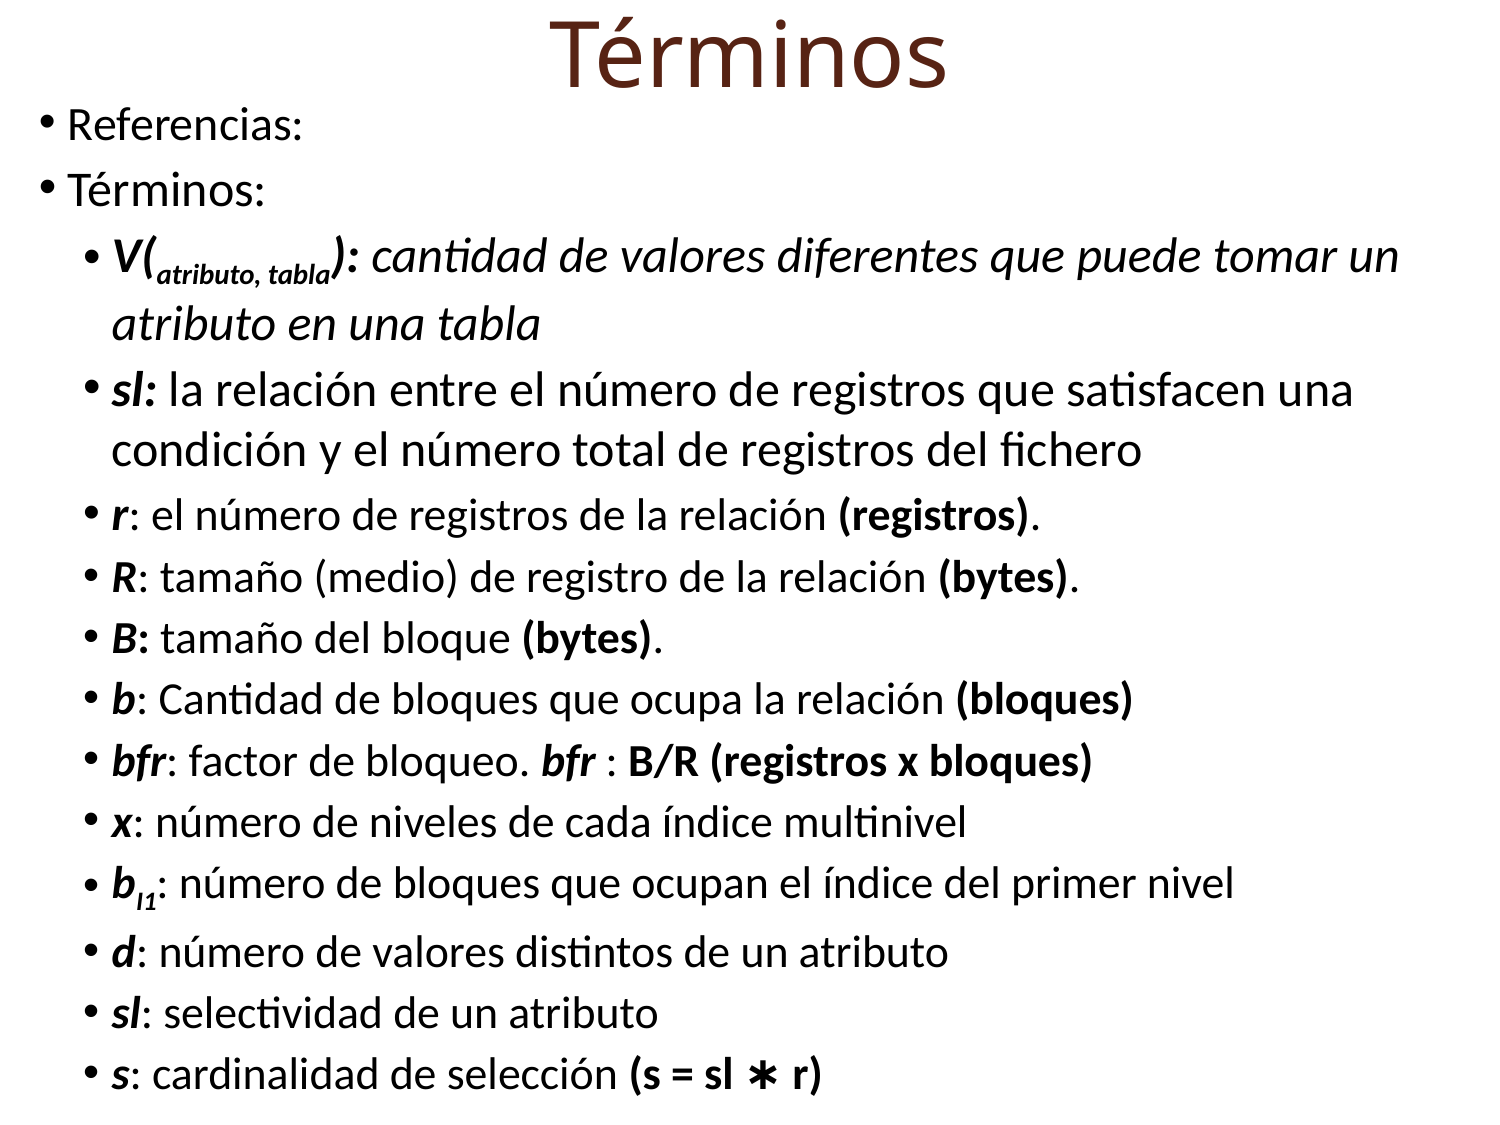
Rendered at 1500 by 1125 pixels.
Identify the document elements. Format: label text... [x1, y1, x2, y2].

text_box Referencias: Términos: V(atributo, tabla): cantidad de valores diferentes que puede tomar un atributo en una tabla sl: la relación entre el número de registros que satisfacen una condición y el número total de registros del fichero r: el número de registros de la relación (registros). R: tamaño (medio) de registro de la relación (bytes). B: tamaño del bloque (bytes). b: Cantidad de bloques que ocupa la relación (bloques) bfr: factor de bloqueo. bfr : B/R (registros x bloques) x: número de niveles de cada índice multinivel bI1: número de bloques que ocupan el índice del primer nivel d: número de valores distintos de un atributo sl: selectividad de un atributo s: cardinalidad de selección (s = sl ∗ r) [24, 84, 1476, 1114]
text_box Términos [0, 0, 1500, 102]
